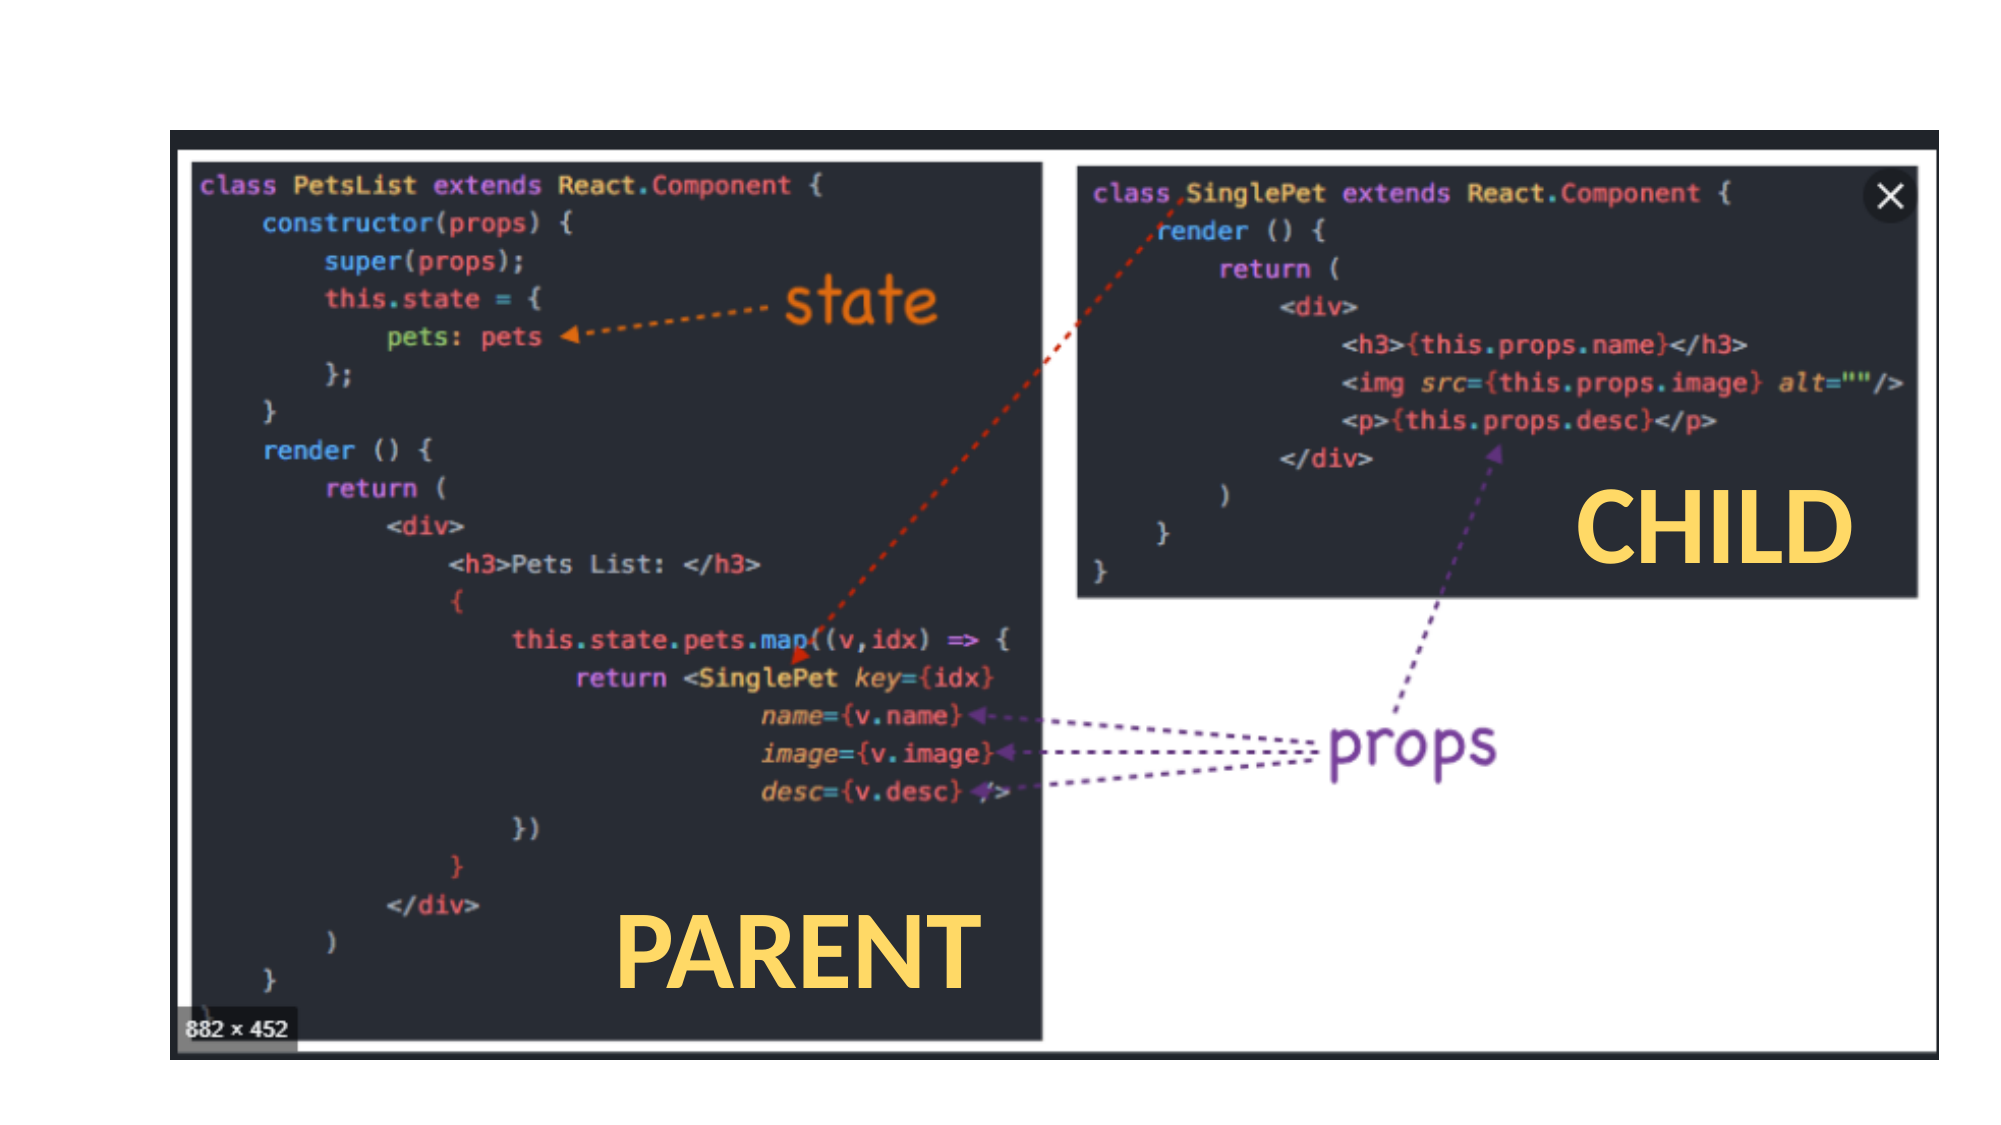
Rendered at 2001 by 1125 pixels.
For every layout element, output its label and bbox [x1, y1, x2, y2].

picture [170, 130, 1939, 1060]
